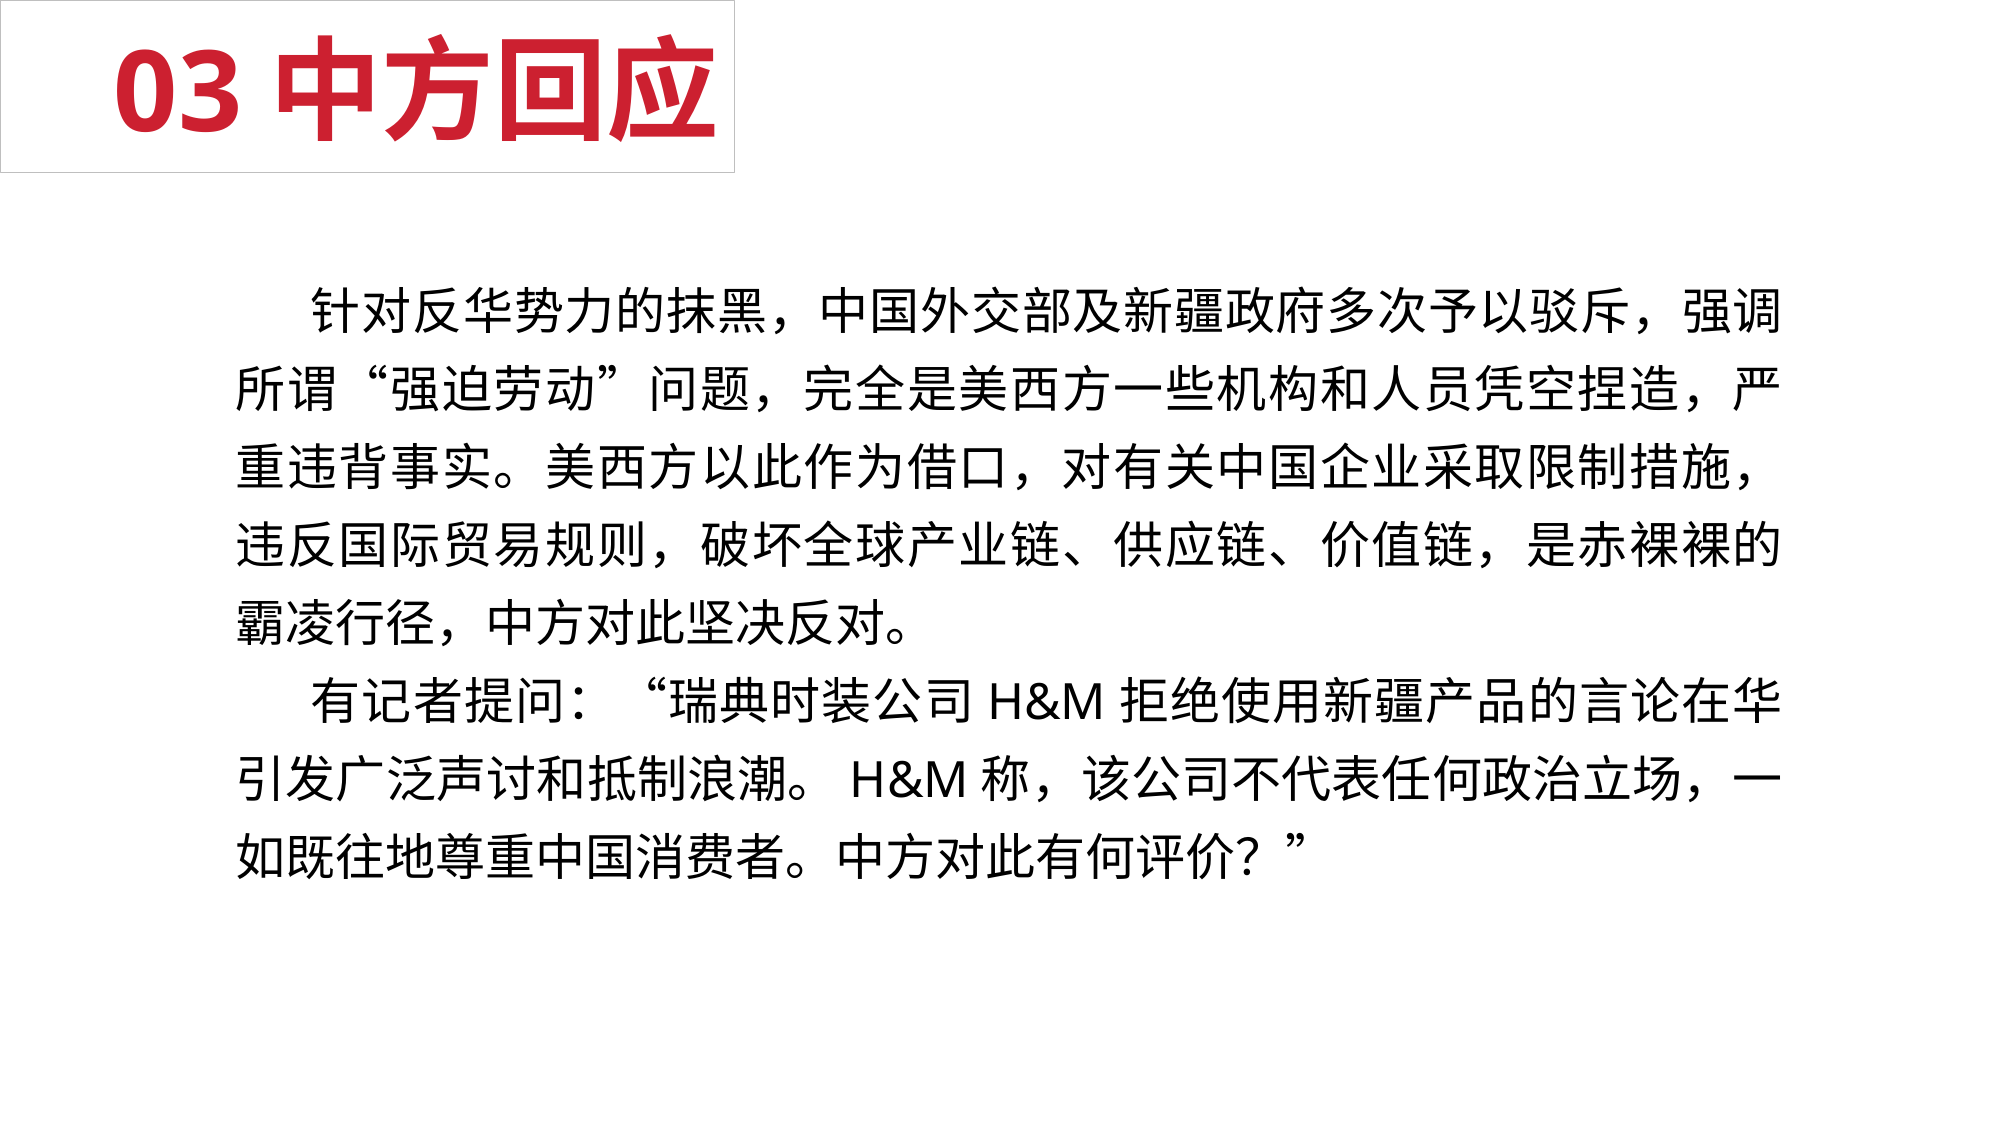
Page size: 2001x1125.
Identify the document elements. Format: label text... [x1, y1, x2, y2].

text_box 针对反华势力的抹黑，中国外交部及新疆政府多次予以驳斥，强调所谓“强迫劳动”问题，完全是美西方一些机构和人员凭空捏造，严重违背事实。美西方以此作为借口，对有关中国企业采取限制措施，违反国际贸易规则，破坏全球产业链、供应链、价值链，是赤裸裸的霸凌行径，中方对此坚决反对。 有记者提问：“瑞典时装公司H&M拒绝使用新疆产品的言论在华引发广泛声讨和抵制浪潮。H&M称，该公司不代表任何政治立场，一如既往地尊重中国消费者。中方对此有何评价？” [221, 254, 1798, 971]
text_box 03中方回应 [0, 0, 735, 173]
